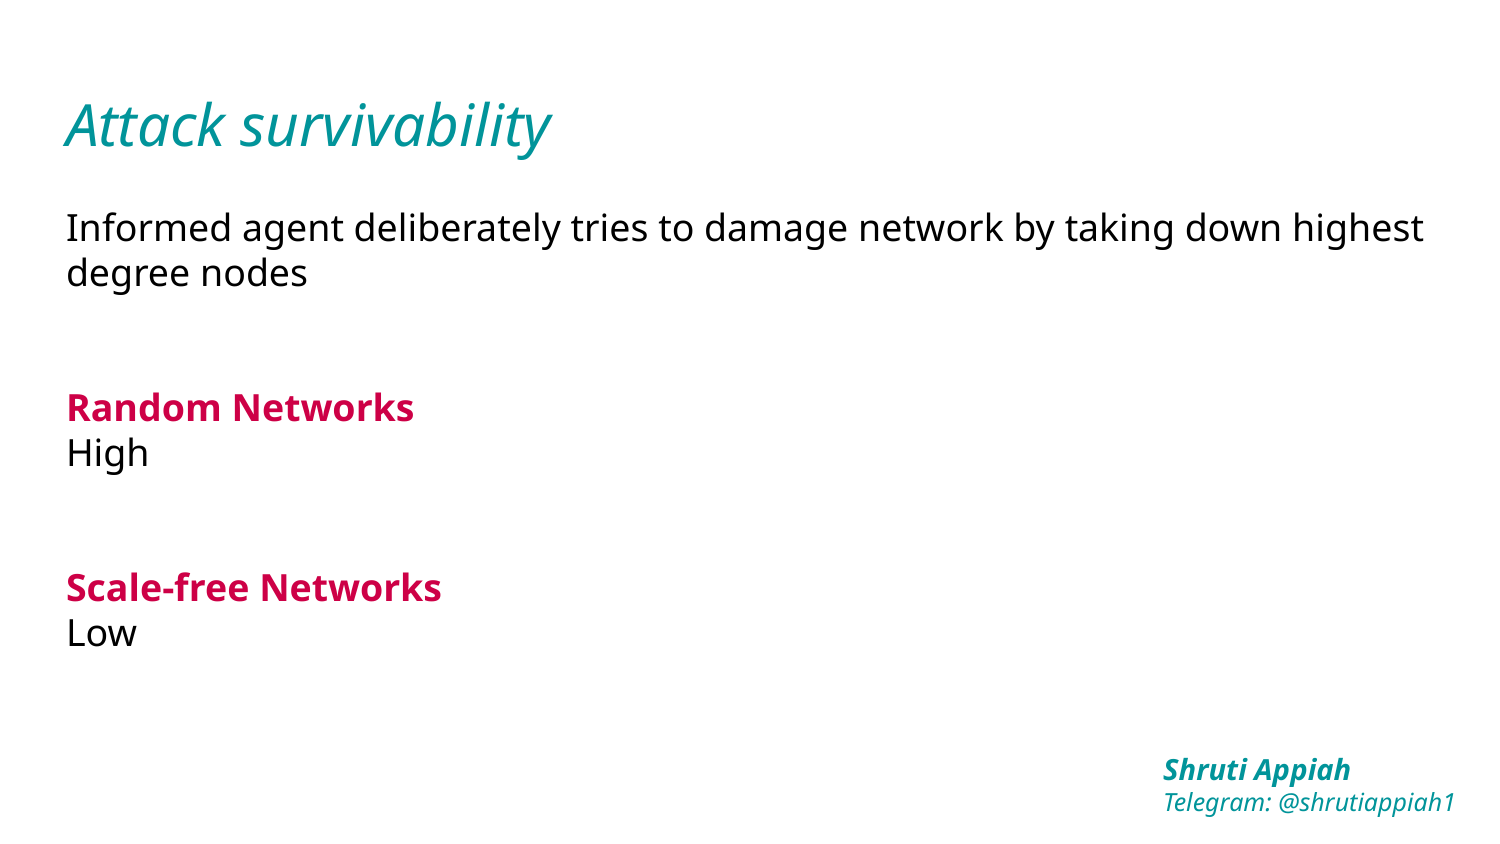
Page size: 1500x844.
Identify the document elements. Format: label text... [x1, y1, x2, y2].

title Attack survivability [51, 72, 1449, 167]
text_box Shruti Appiah Telegram: @shrutiappiah1 [1148, 736, 1478, 830]
list Informed agent deliberately tries to damage network by taking down highest degree nodes Random Networks High Scale-free Networks Low [51, 189, 1449, 750]
